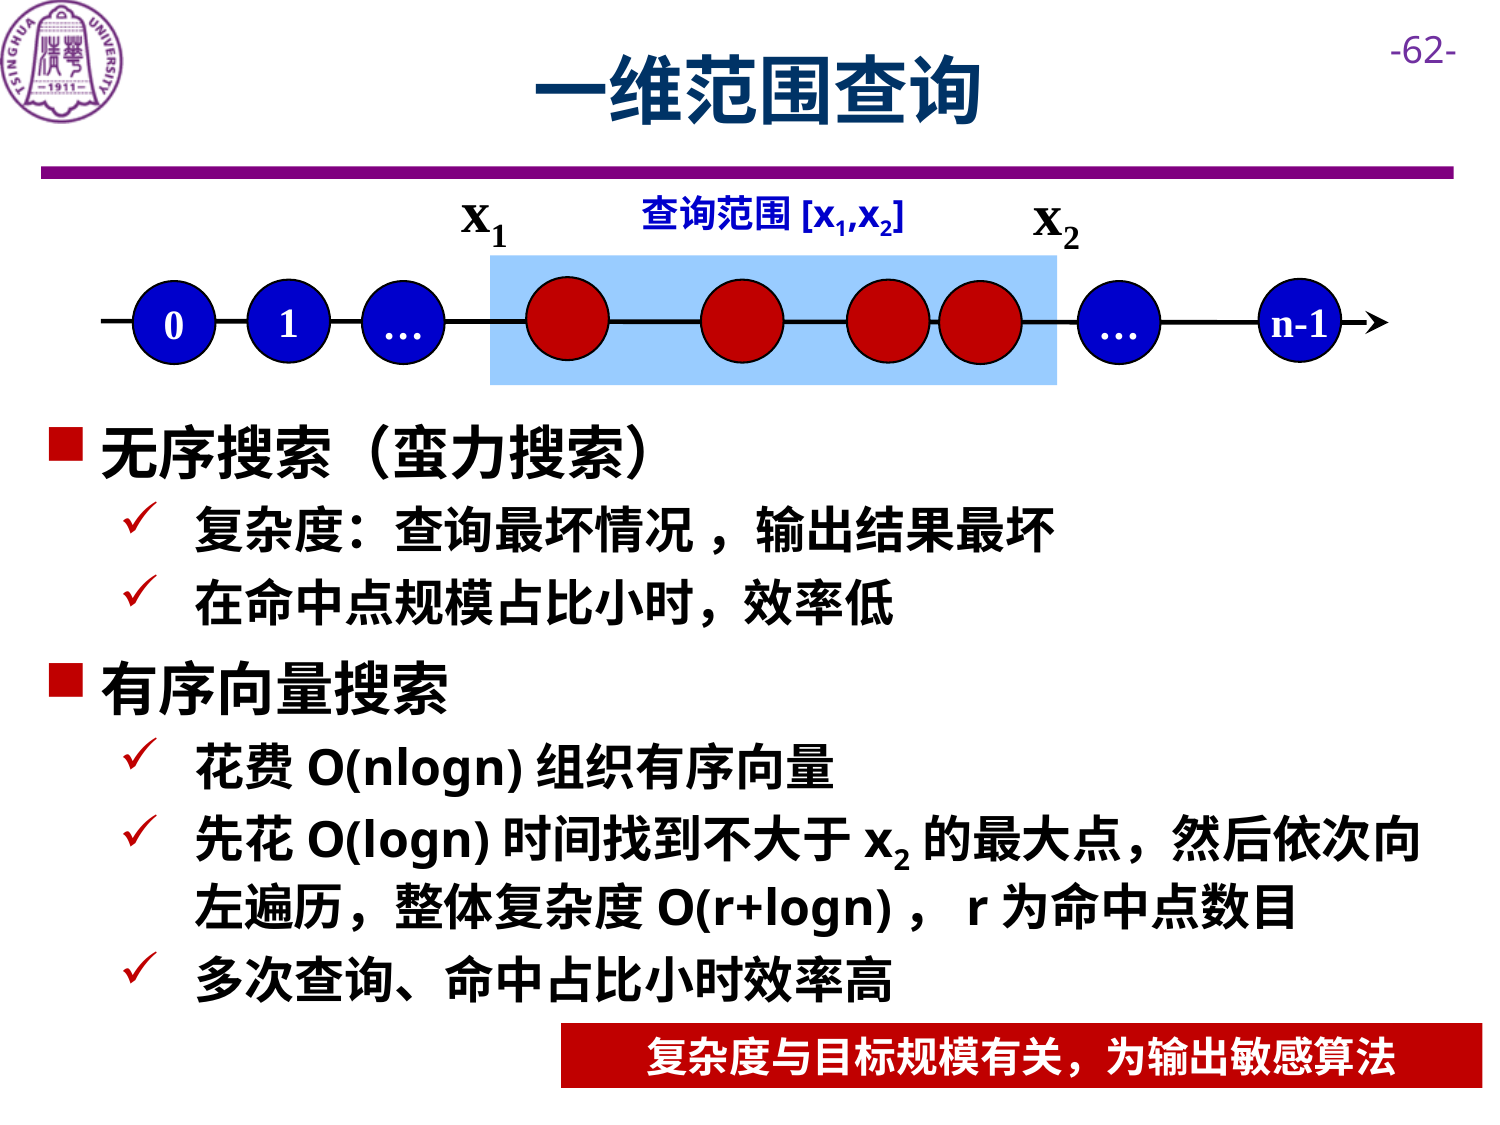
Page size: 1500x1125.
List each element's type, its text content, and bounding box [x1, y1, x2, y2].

text_box [701, 279, 784, 319]
text_box 查询范围[x1,x2] [627, 182, 921, 249]
picture [0, 0, 124, 124]
text_box [847, 279, 930, 319]
text_box 复杂度与目标规模有关，为输出敏感算法 [561, 1023, 1483, 1088]
text_box … [1078, 331, 1160, 365]
text_box [702, 331, 783, 363]
text_box n-1 [1258, 278, 1342, 319]
text_box x2 [1015, 175, 1099, 259]
text_box [848, 331, 929, 363]
text_box … [362, 281, 445, 319]
text_box [528, 331, 607, 361]
text_box [939, 281, 1022, 319]
text_box [526, 277, 609, 319]
text_box 1 [247, 279, 330, 319]
text_box 有序向量搜索 花费O(nlogn)组织有序向量 先花O(logn)时间找到不大于x2的最大点，然后依次向左遍历，整体复杂度O(r+logn)，r为命中点数目 多次查询、命中占比小时效率高 [29, 645, 1471, 1016]
text_box n-1 [1259, 331, 1340, 362]
text_box … [362, 331, 444, 365]
text_box x1 [443, 172, 527, 256]
text_box 0 [133, 281, 216, 319]
text_box … [1077, 281, 1161, 319]
text_box [490, 331, 1058, 386]
text_box [490, 255, 1058, 319]
text_box [940, 331, 1021, 365]
text_box 0 [133, 331, 215, 365]
title 一维范围查询 [135, 13, 1383, 165]
text_box 1 [248, 331, 329, 363]
